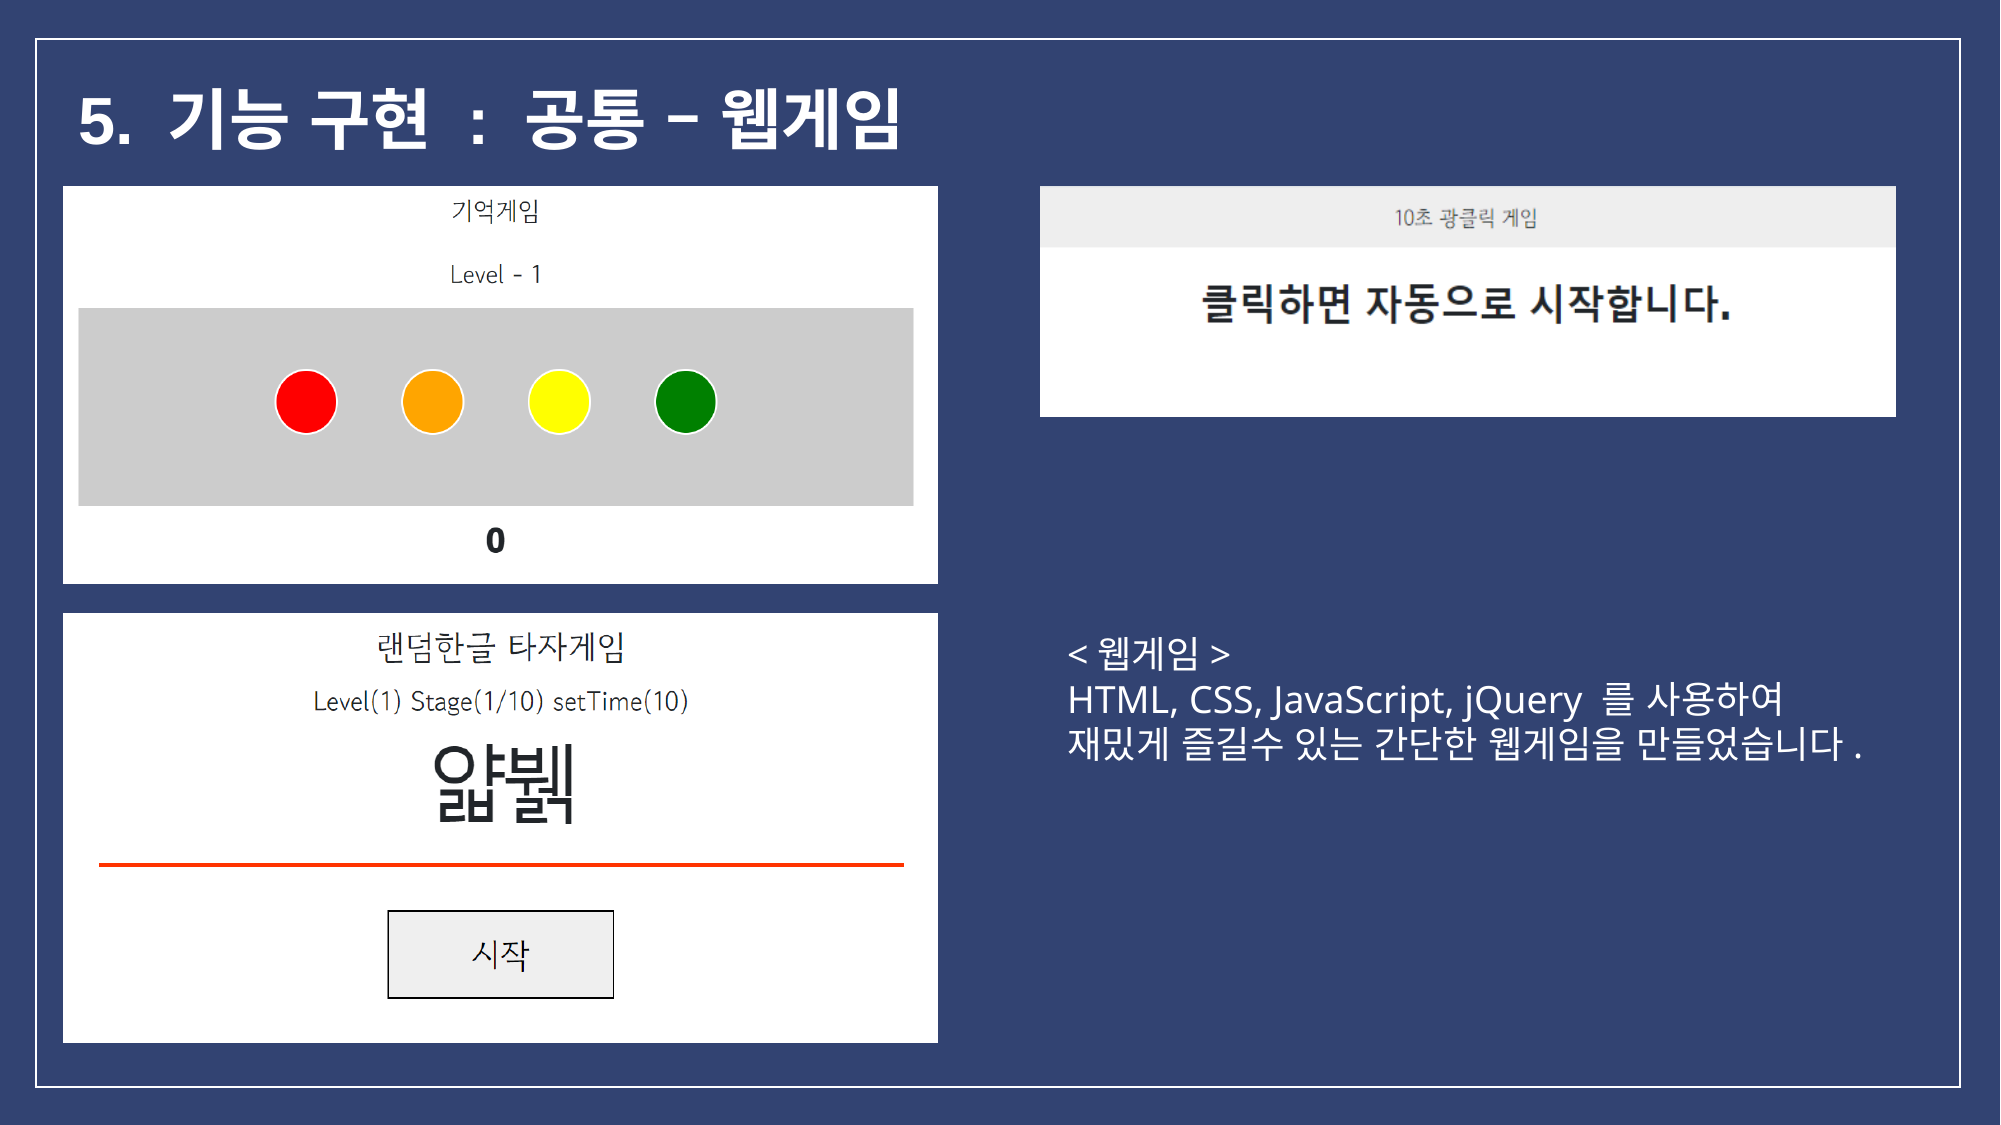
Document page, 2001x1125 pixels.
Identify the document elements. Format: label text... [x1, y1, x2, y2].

picture [63, 613, 938, 1043]
text_box <웹게임> HTML, CSS, JavaScript, jQuery 를 사용하여 재밌게 즐길수 있는 간단한 웹게임을 만들었습니다. [1040, 584, 1896, 814]
text_box 5. 기능 구현 : 공통 – 웹게임 [63, 70, 1492, 166]
picture [1040, 186, 1896, 417]
picture [63, 186, 938, 584]
